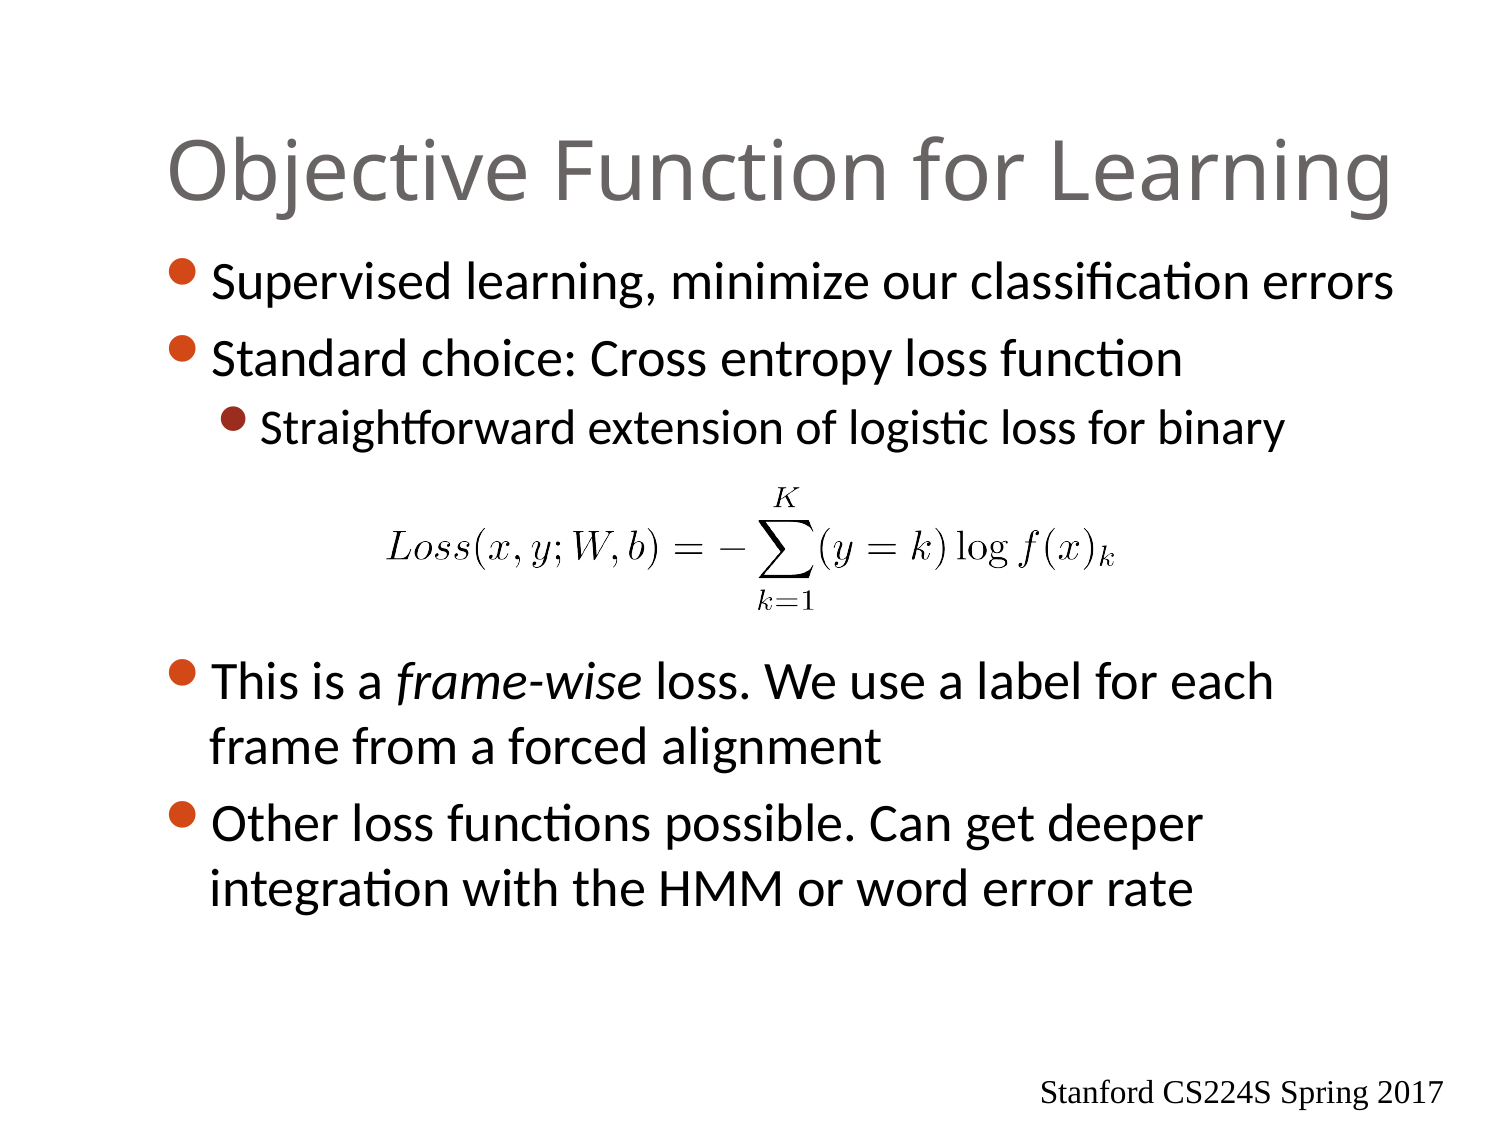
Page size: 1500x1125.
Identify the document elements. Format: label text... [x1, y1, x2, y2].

title Objective Function for Learning [149, 44, 1426, 233]
list Supervised learning, minimize our classification errors Standard choice: Cross entropy loss function Straightforward extension of logistic loss for binary This is a frame-wise loss. We use a label for each frame from a forced alignment Other loss functions possible. Can get deeper integration with the HMM or word error rate [149, 237, 1426, 988]
picture [386, 487, 1114, 610]
